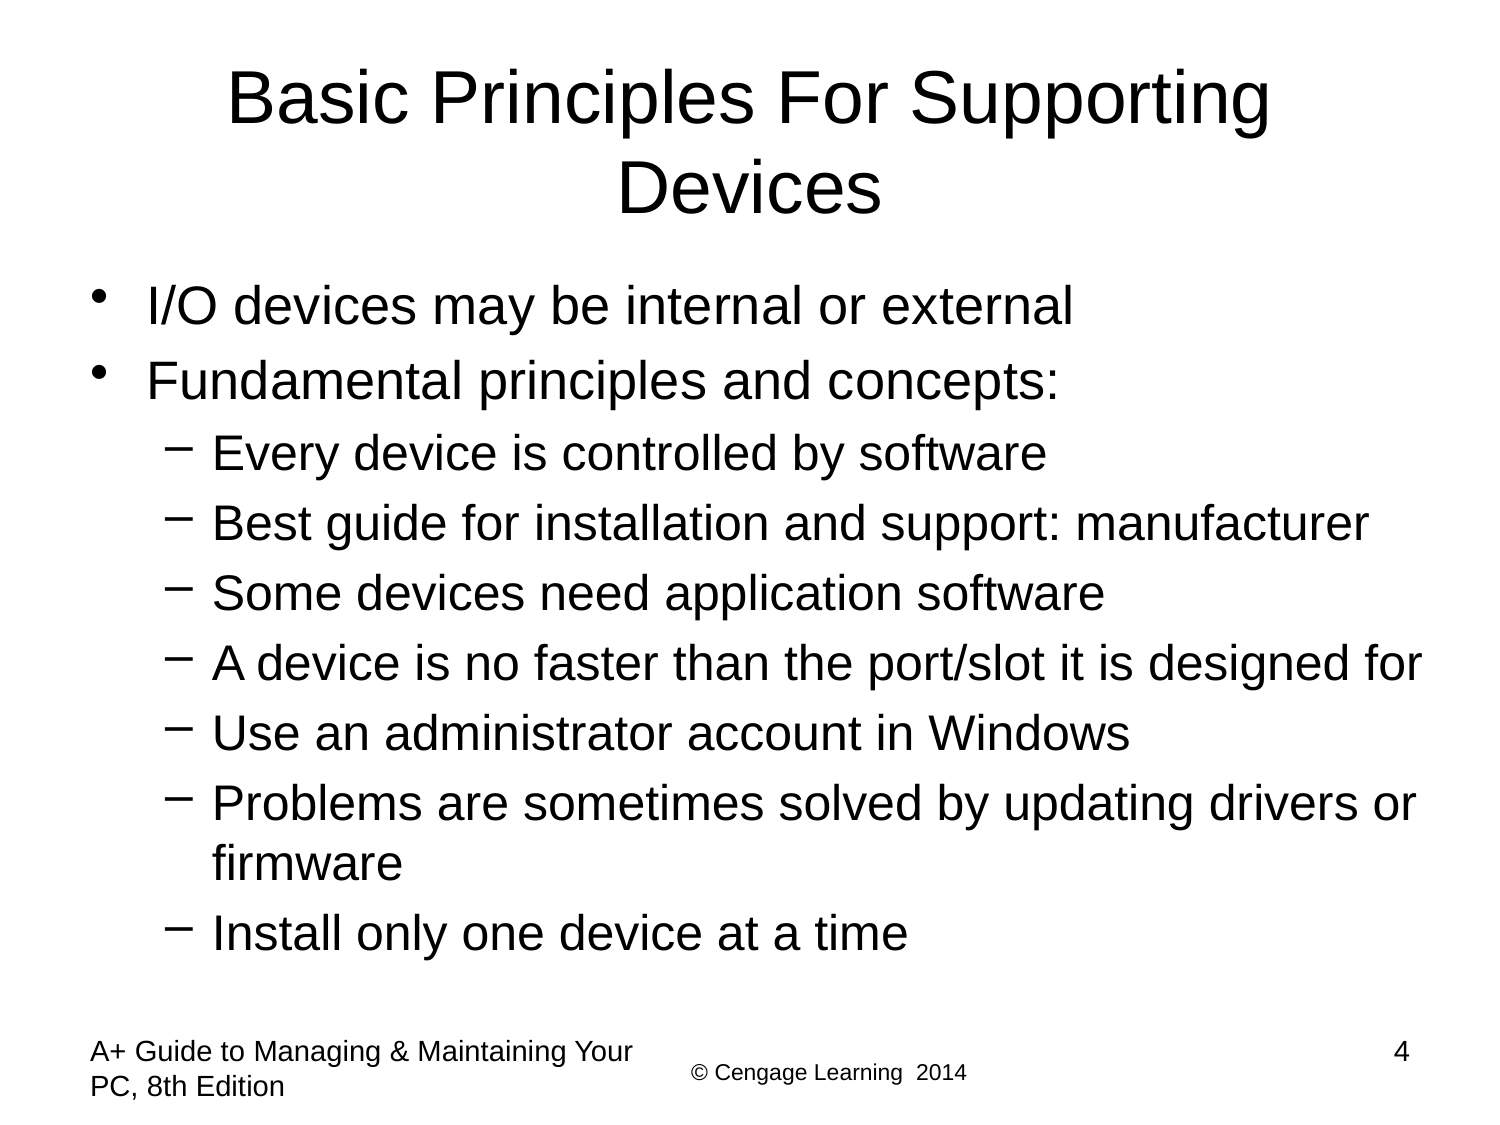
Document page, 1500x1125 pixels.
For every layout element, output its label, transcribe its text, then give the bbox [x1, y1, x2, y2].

slide_number 4 [1074, 1024, 1426, 1103]
list I/O devices may be internal or external Fundamental principles and concepts: Every device is controlled by software Best guide for installation and support: manufacturer Some devices need application software A device is no faster than the port/slot it is designed for Use an administrator account in Windows Problems are sometimes solved by updating drivers or firmware Install only one device at a time [75, 262, 1450, 1005]
footer A+ Guide to Managing & Maintaining Your PC, 8th Edition [74, 1024, 676, 1103]
title Basic Principles For Supporting Devices [75, 45, 1425, 233]
